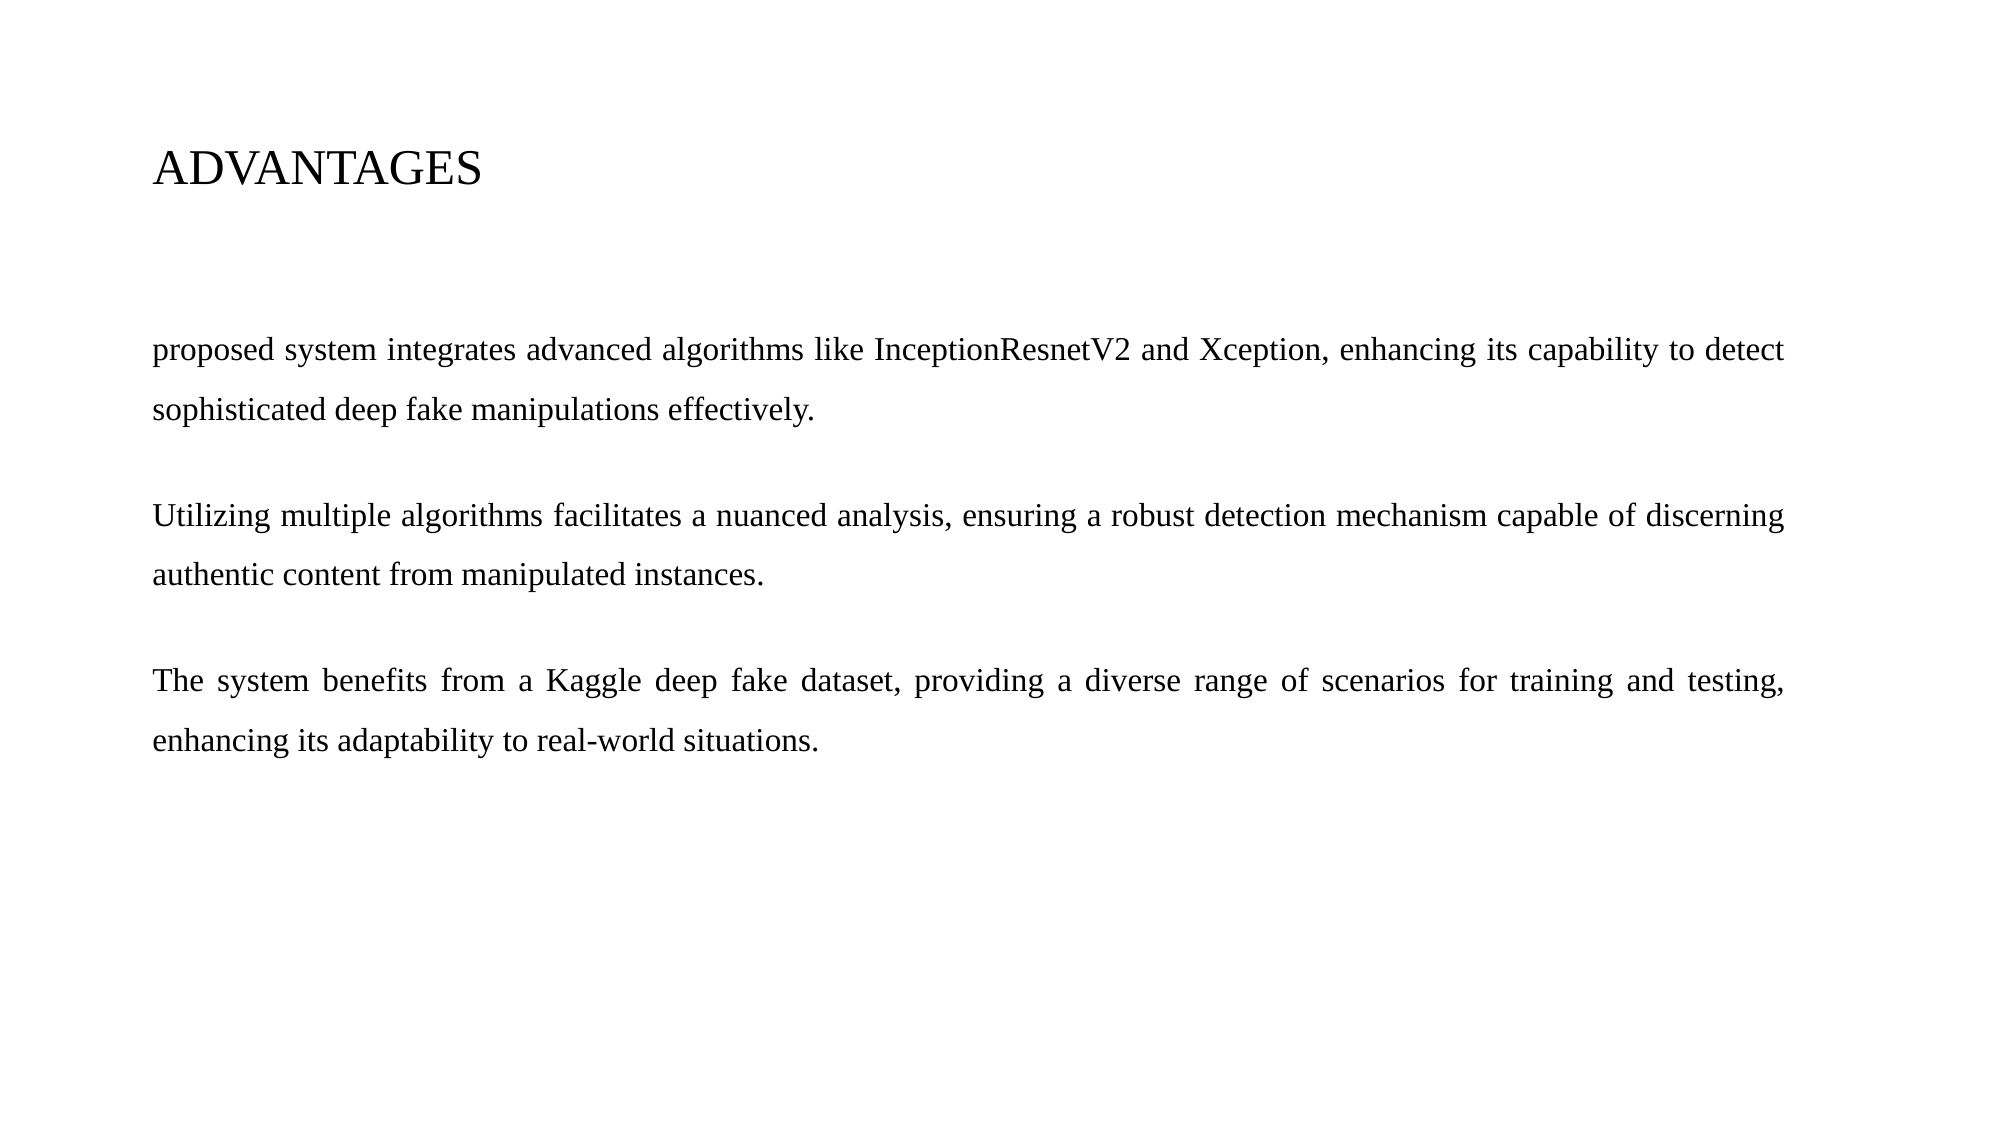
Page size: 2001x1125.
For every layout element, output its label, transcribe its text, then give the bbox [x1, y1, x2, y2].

title ADVANTAGES [137, 59, 1863, 278]
list proposed system integrates advanced algorithms like InceptionResnetV2 and Xception, enhancing its capability to detect sophisticated deep fake manipulations effectively. Utilizing multiple algorithms facilitates a nuanced analysis, ensuring a robust detection mechanism capable of discerning authentic content from manipulated instances. The system benefits from a Kaggle deep fake dataset, providing a diverse range of scenarios for training and testing, enhancing its adaptability to real-world situations. [137, 299, 1863, 1014]
